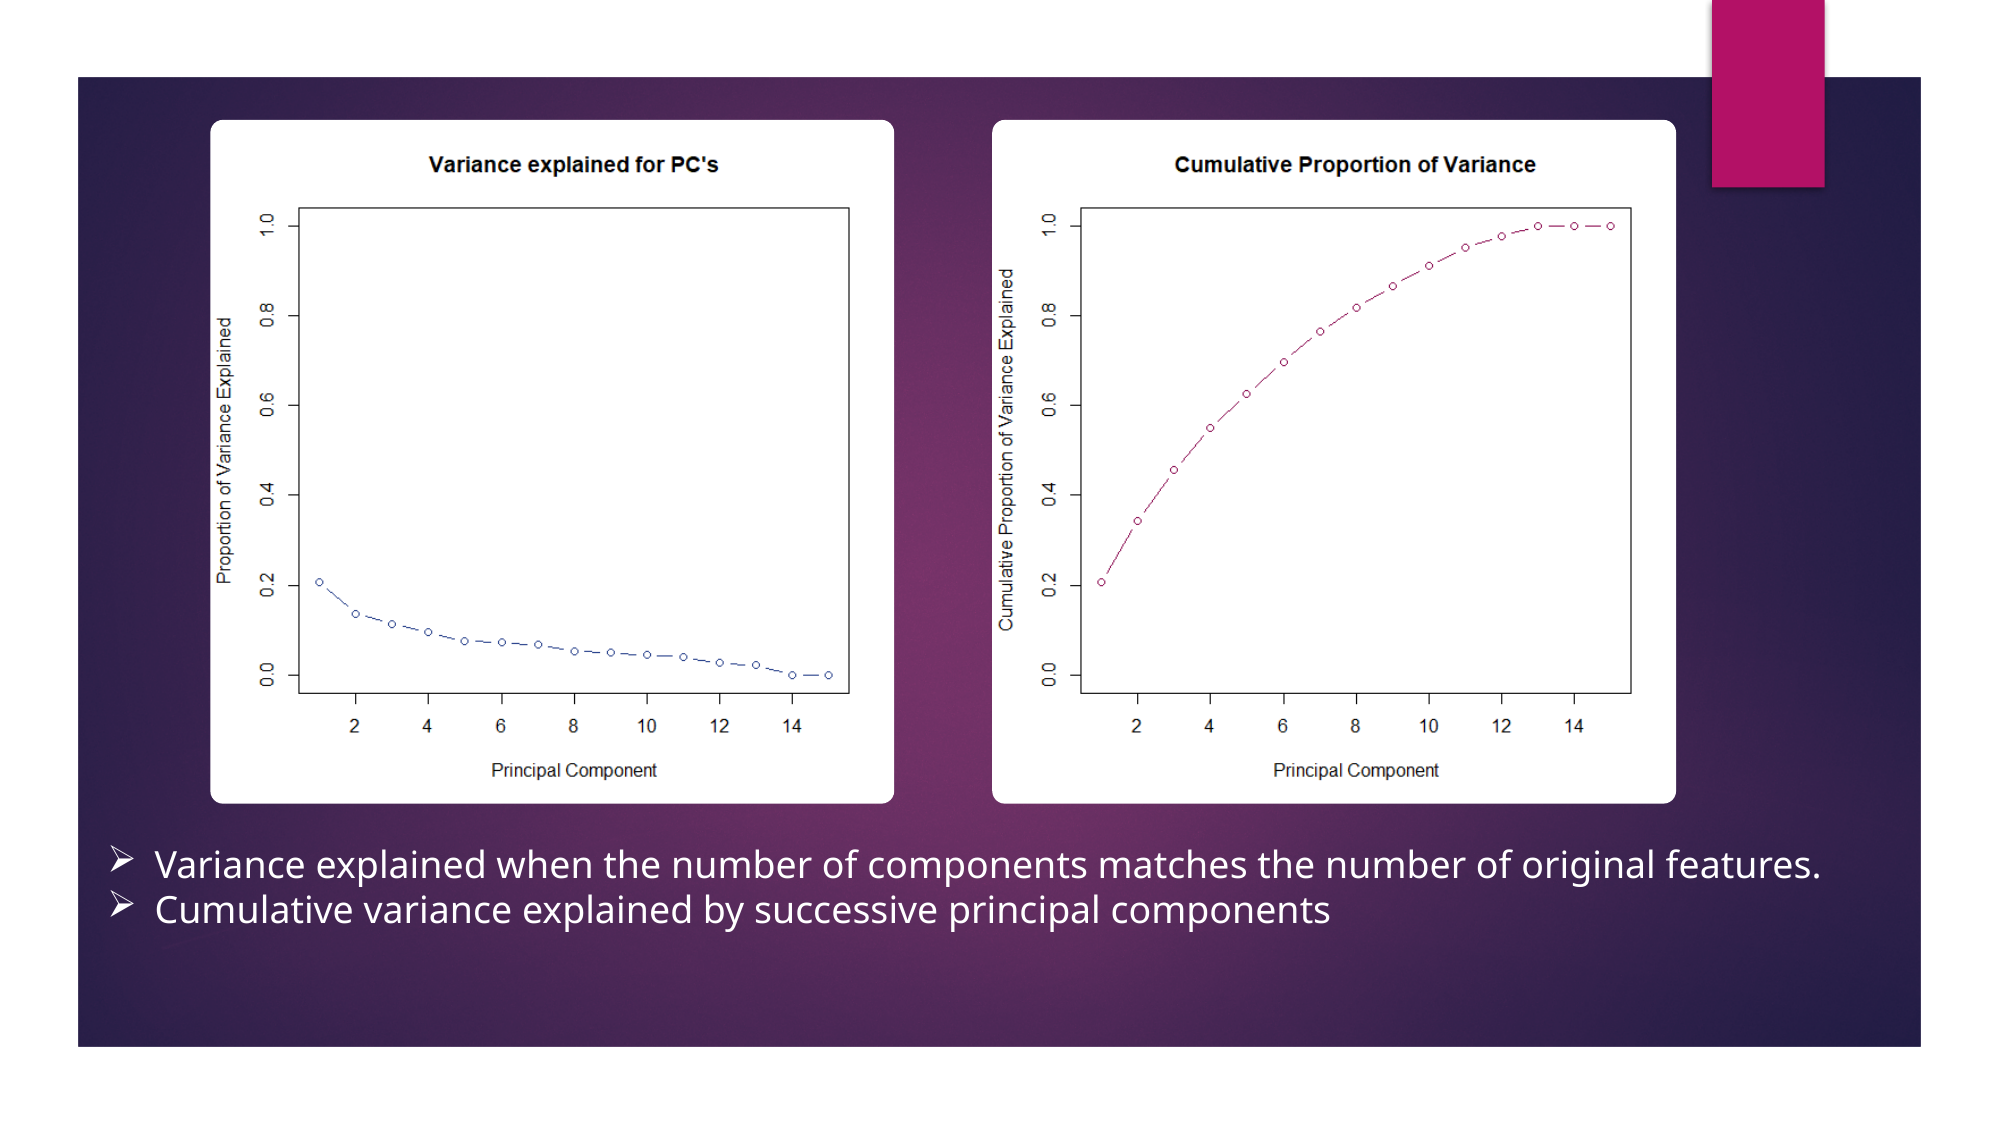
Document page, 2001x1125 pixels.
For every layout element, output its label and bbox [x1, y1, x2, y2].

list [210, 119, 895, 804]
picture [991, 119, 1677, 804]
text_box [0, 0, 2000, 1125]
